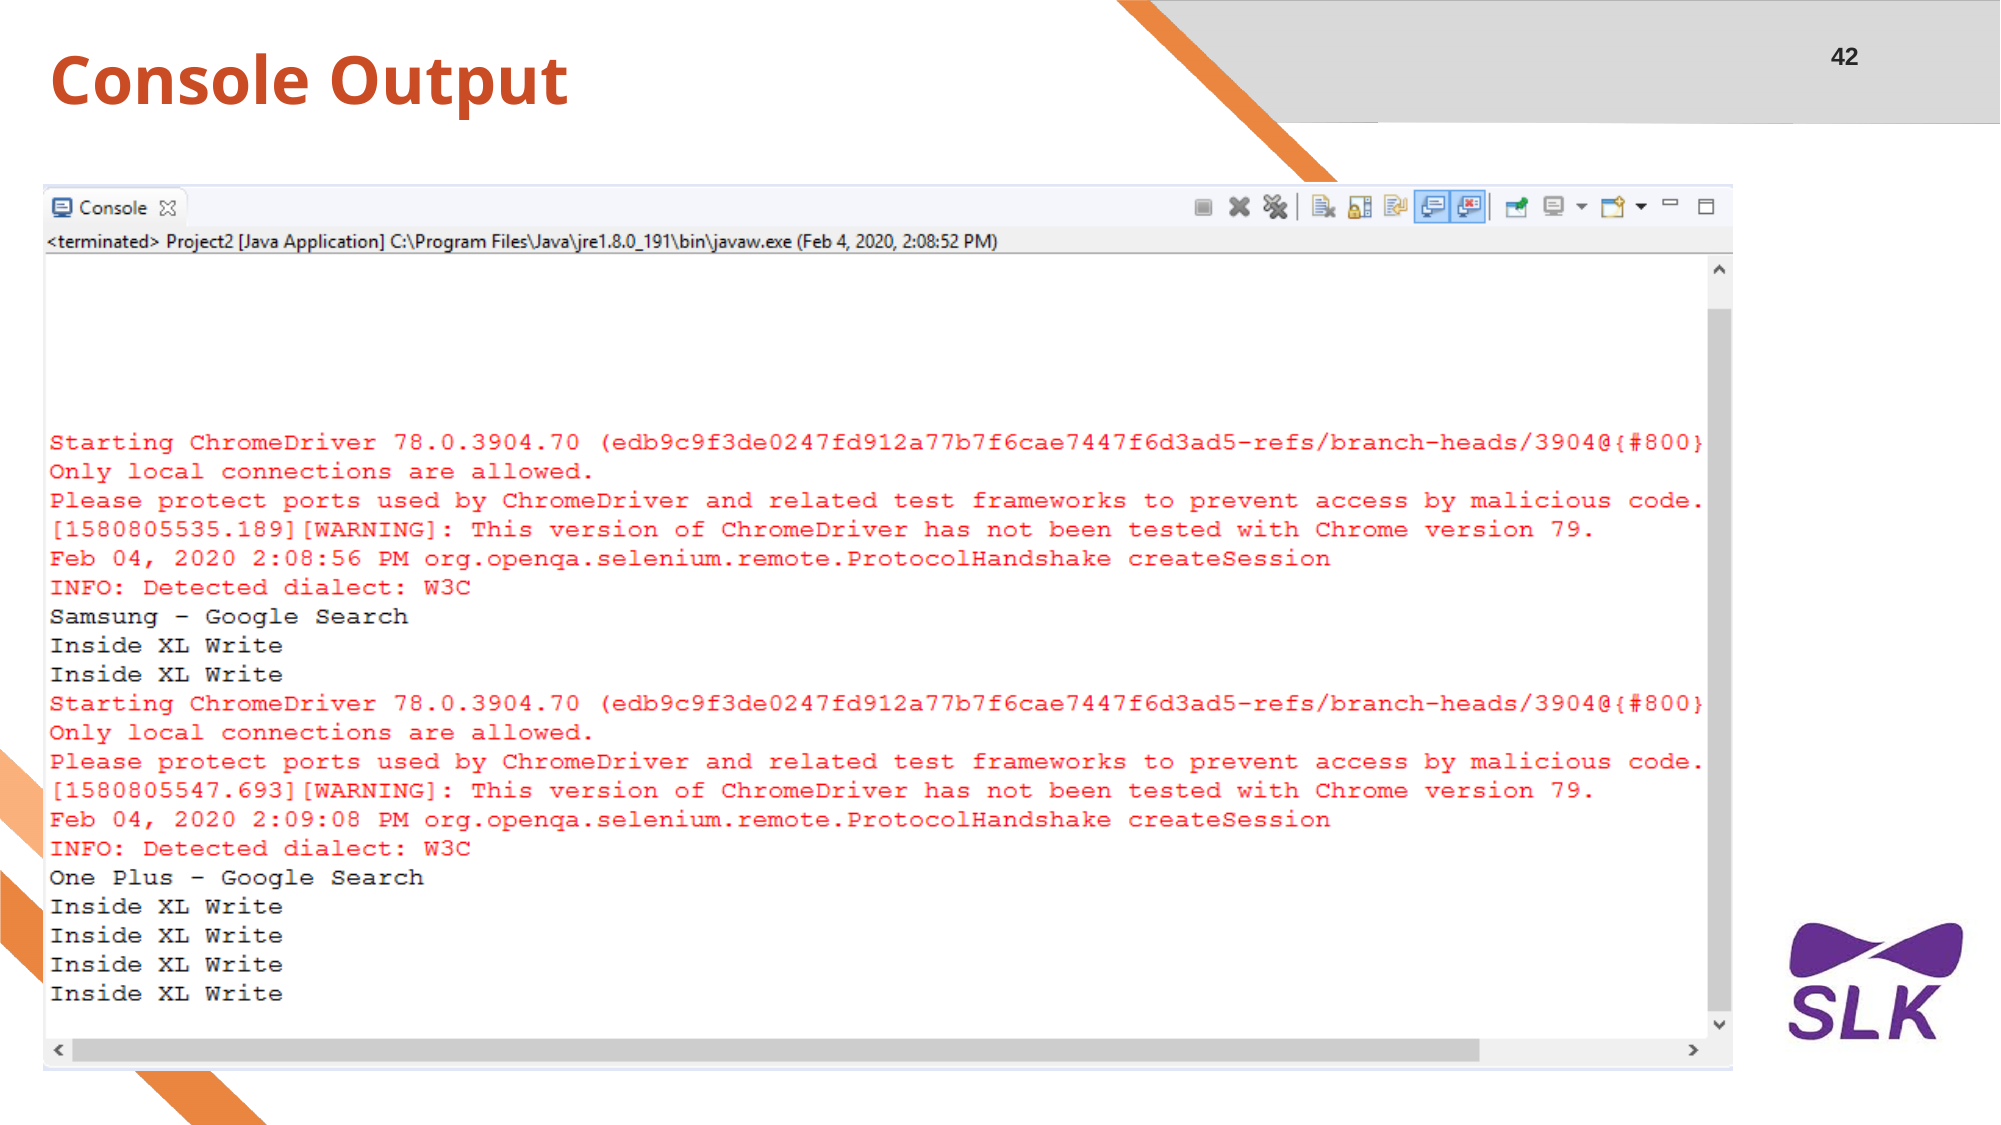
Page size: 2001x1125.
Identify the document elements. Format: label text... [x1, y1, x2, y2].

title Console Output [19, 12, 1087, 144]
picture [1116, 0, 2000, 182]
slide_number 42 [1790, 28, 1900, 78]
picture [0, 184, 1733, 1125]
picture [1749, 869, 1995, 1102]
